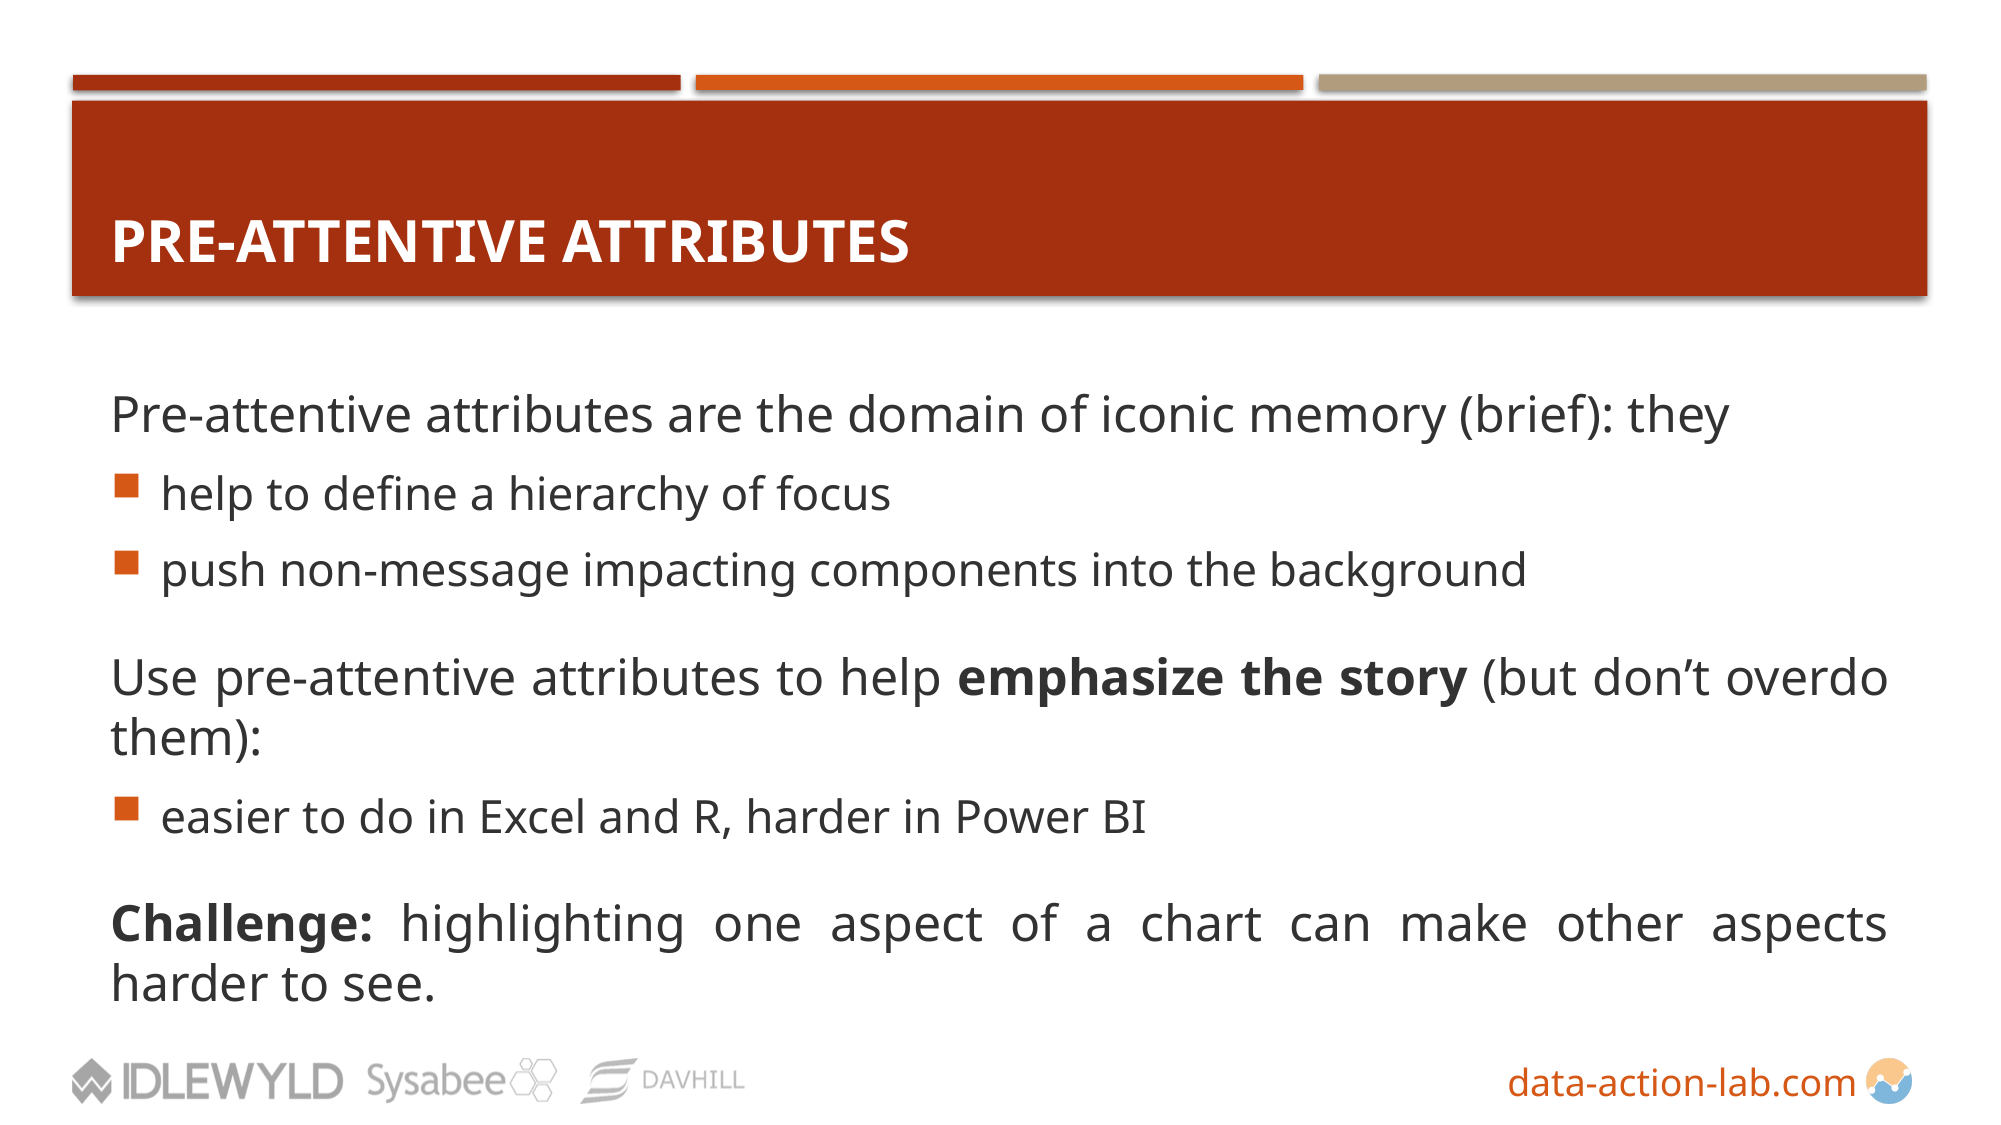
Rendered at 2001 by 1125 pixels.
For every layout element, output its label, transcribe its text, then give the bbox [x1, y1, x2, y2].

list Pre-attentive attributes are the domain of iconic memory (brief): they help to define a hierarchy of focus push non-message impacting components into the background Use pre-attentive attributes to help emphasize the story (but don’t overdo them): easier to do in Excel and R, harder in Power BI Challenge: highlighting one aspect of a chart can make other aspects harder to see. [95, 357, 1905, 1037]
picture [72, 1058, 745, 1104]
title Pre-attentive Attributes [95, 115, 1905, 282]
